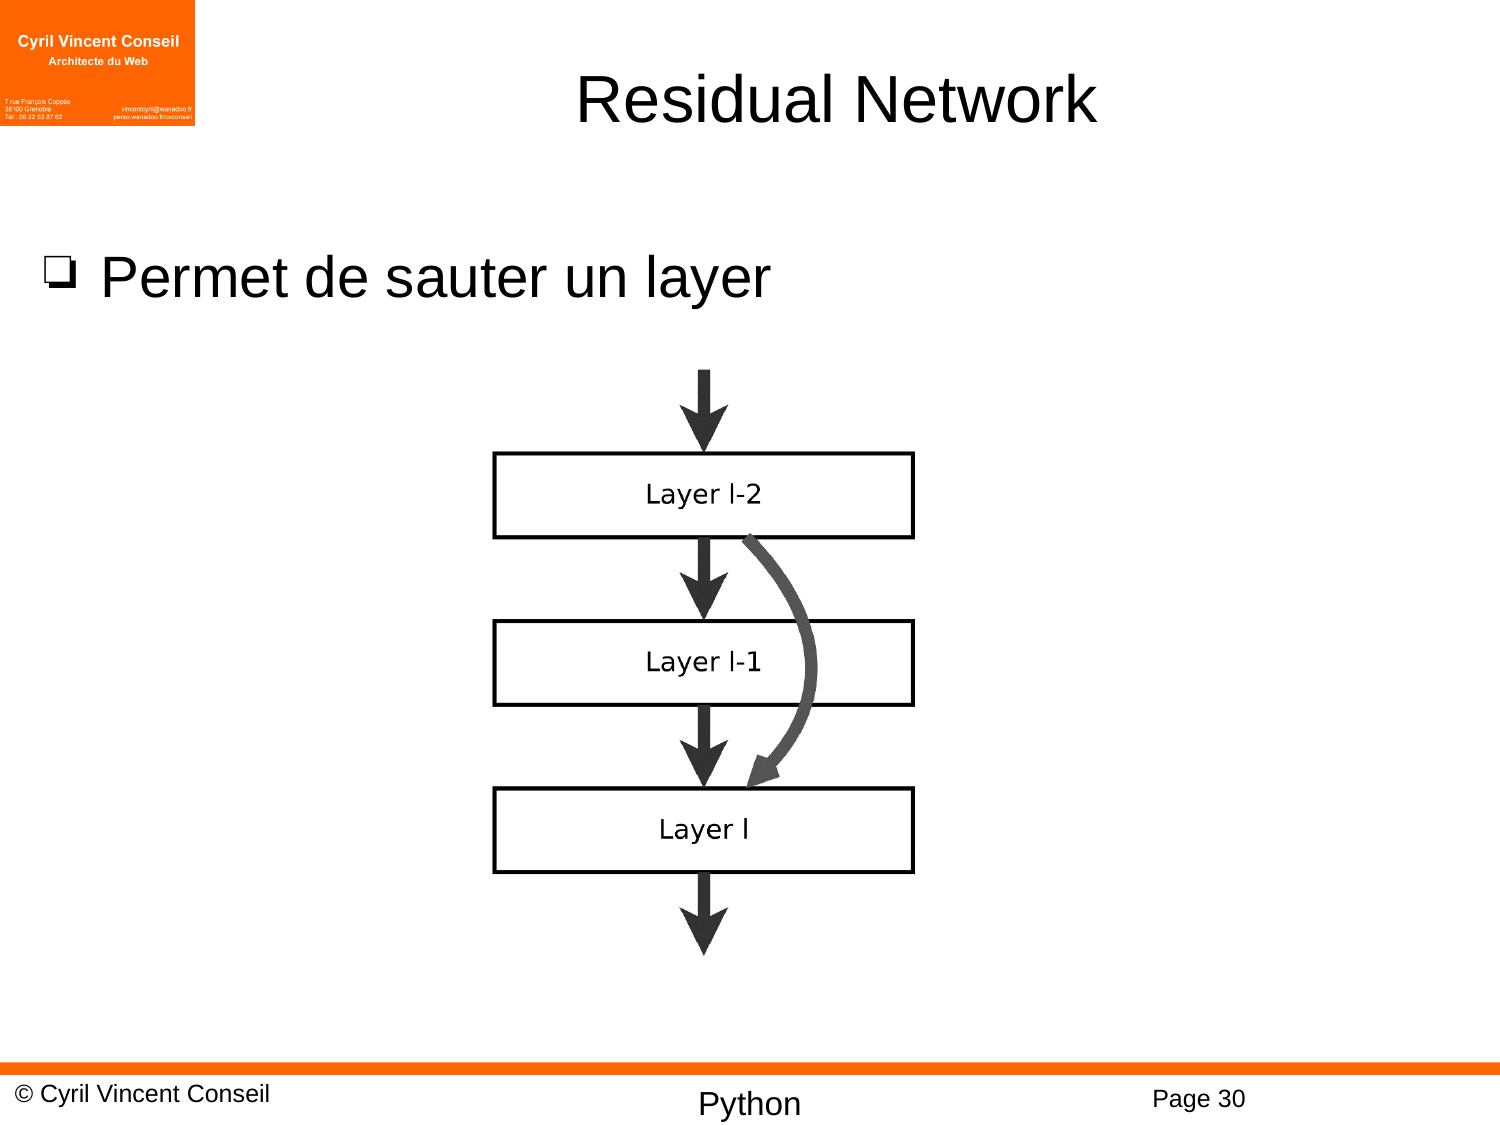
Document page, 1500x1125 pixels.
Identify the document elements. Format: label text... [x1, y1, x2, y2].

picture [0, 0, 195, 126]
picture [489, 361, 918, 965]
title Residual Network [194, 2, 1480, 190]
list Permet de sauter un layer [29, 231, 1468, 1059]
